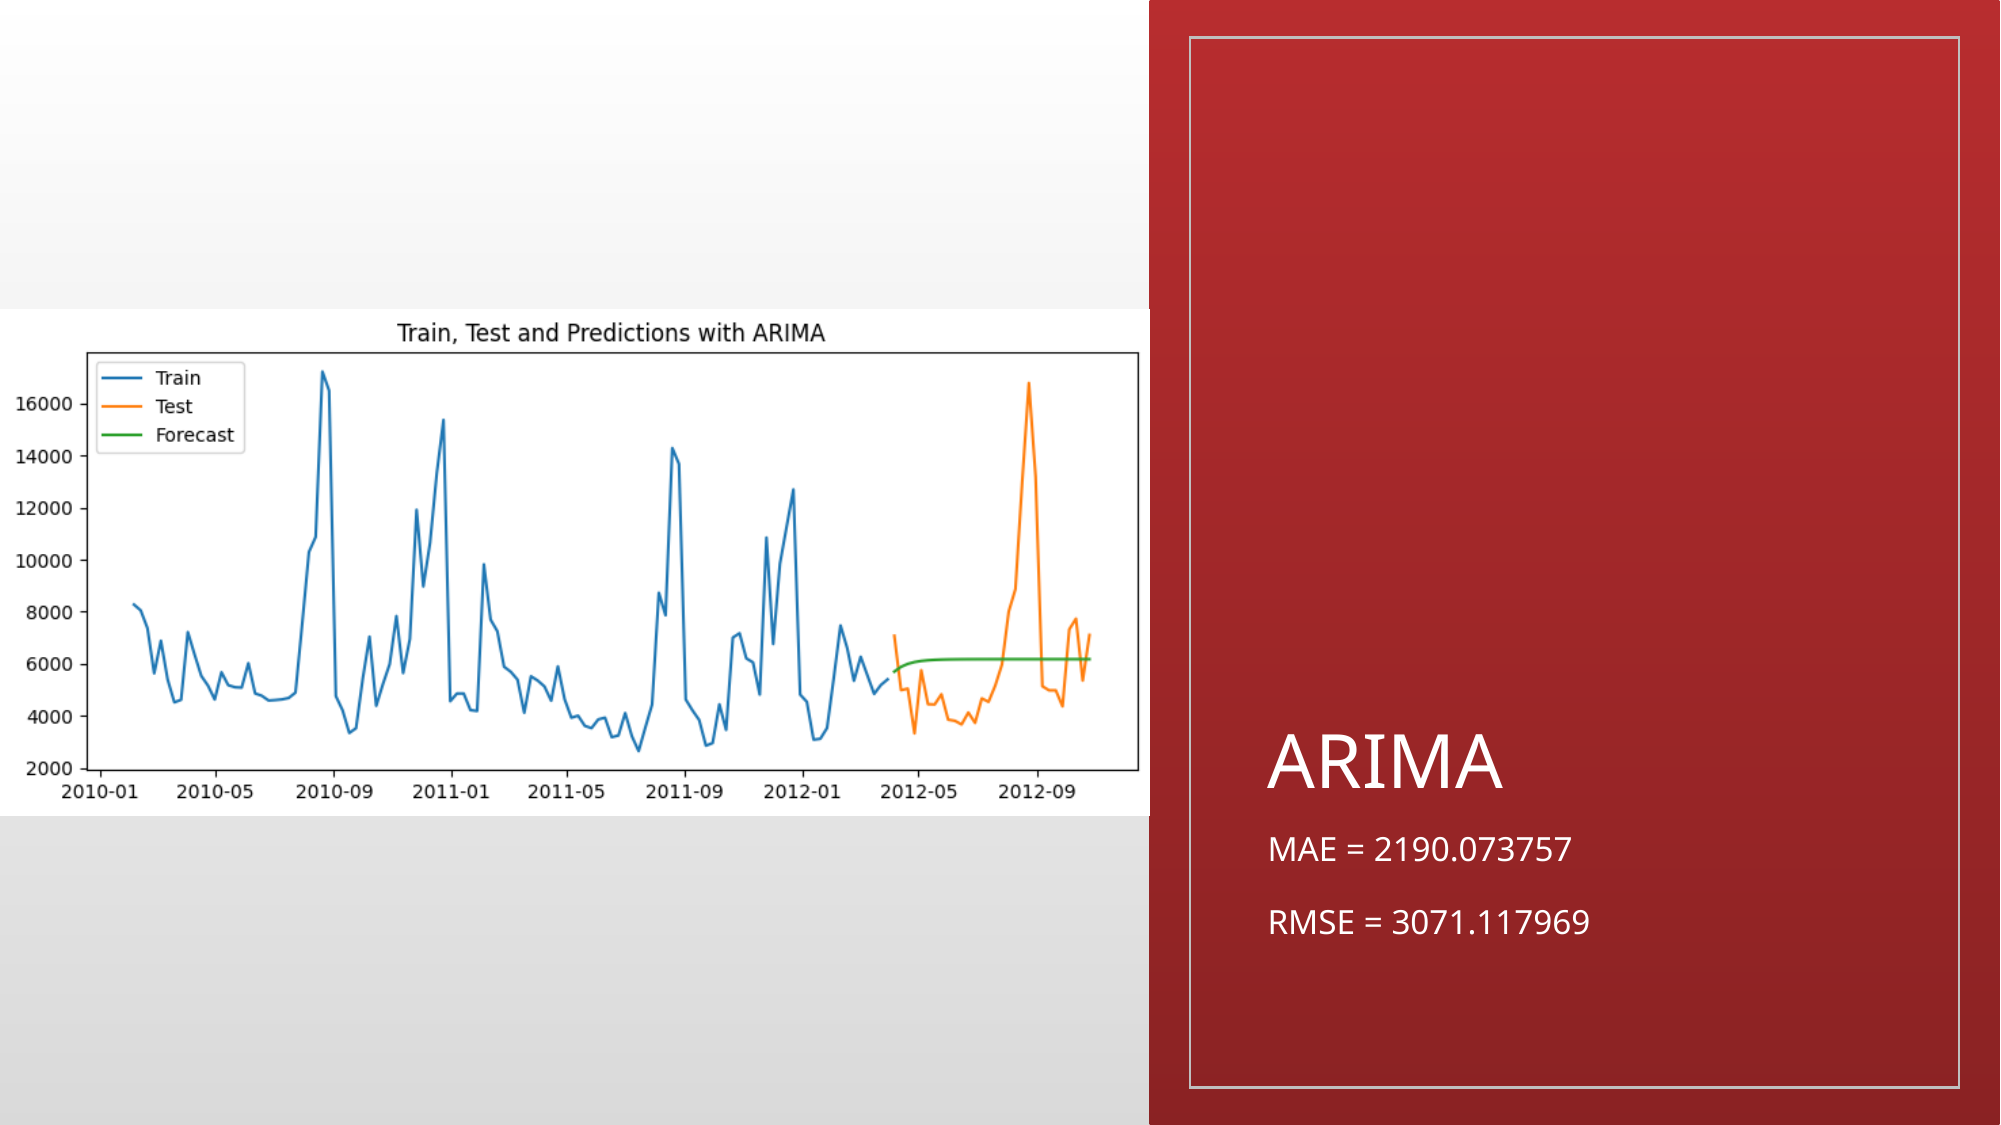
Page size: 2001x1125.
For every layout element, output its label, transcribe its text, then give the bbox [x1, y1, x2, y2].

list MAE = 2190.073757 RMSE = 3071.117969 [1252, 825, 1898, 1051]
title ARIMA [1252, 525, 1898, 813]
picture [0, 309, 1150, 816]
